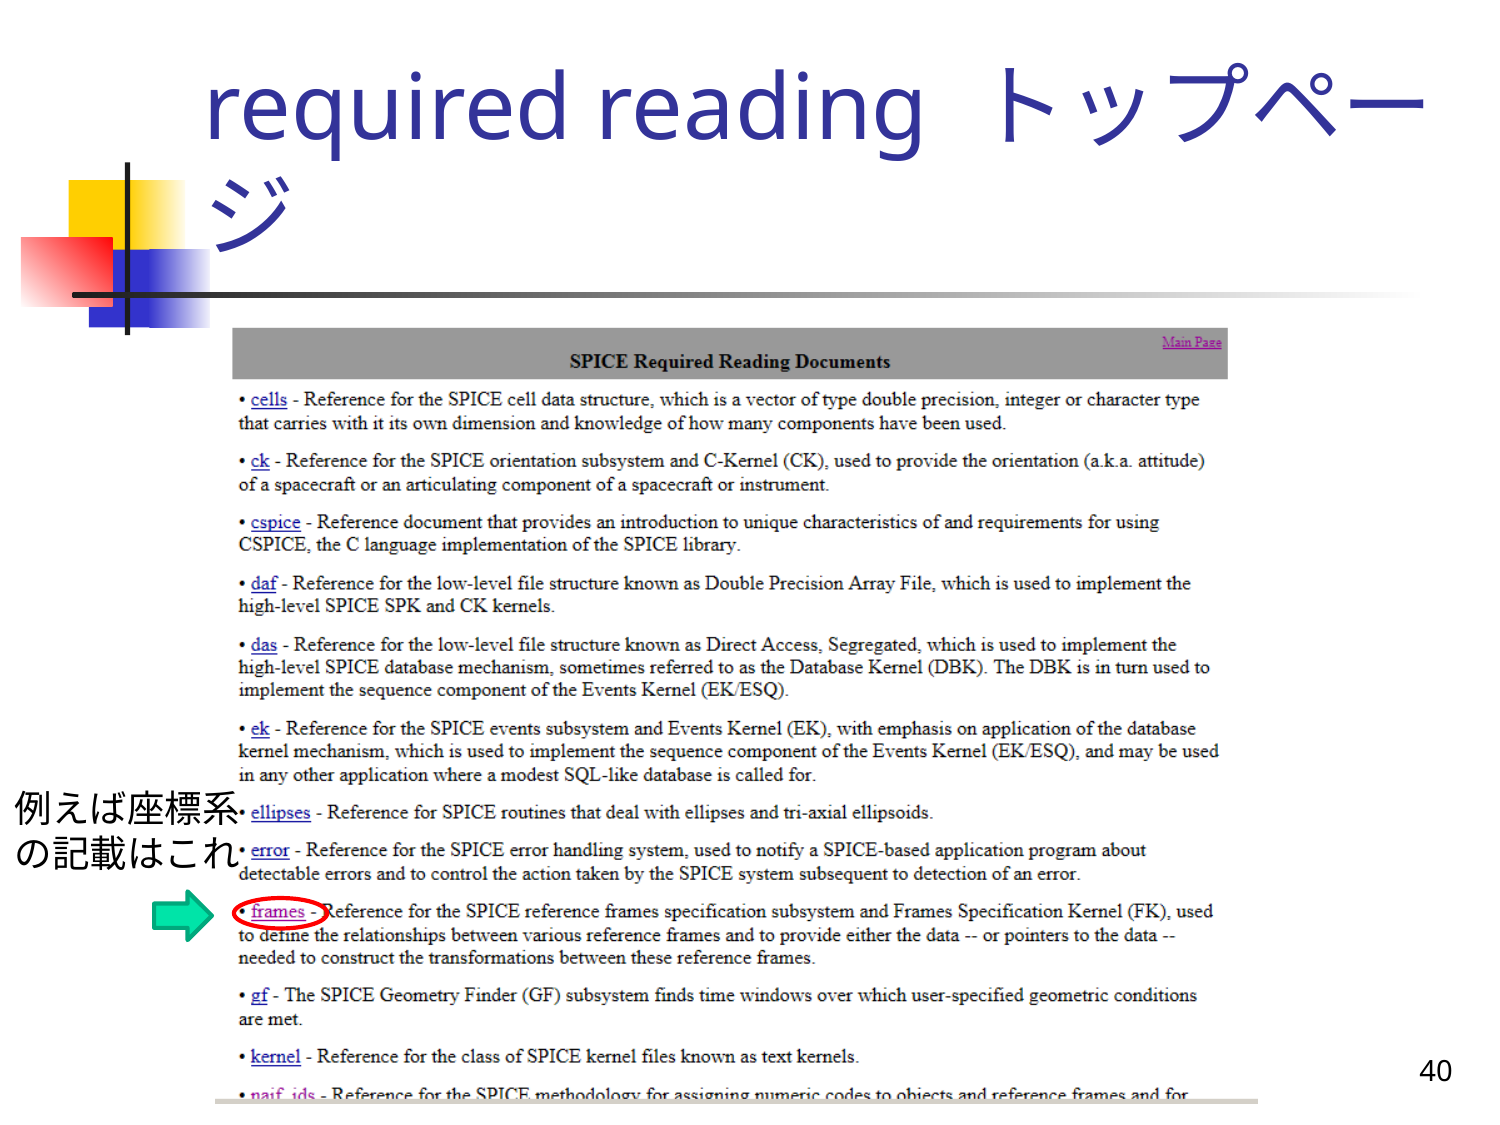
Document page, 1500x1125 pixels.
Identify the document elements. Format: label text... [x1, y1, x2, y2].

title required reading トップページ [188, 35, 1468, 275]
picture [214, 322, 1258, 1104]
text_box 例えば座標系の記載はこれ [0, 777, 209, 883]
text_box [152, 889, 209, 943]
slide_number 40 [1263, 1023, 1468, 1100]
